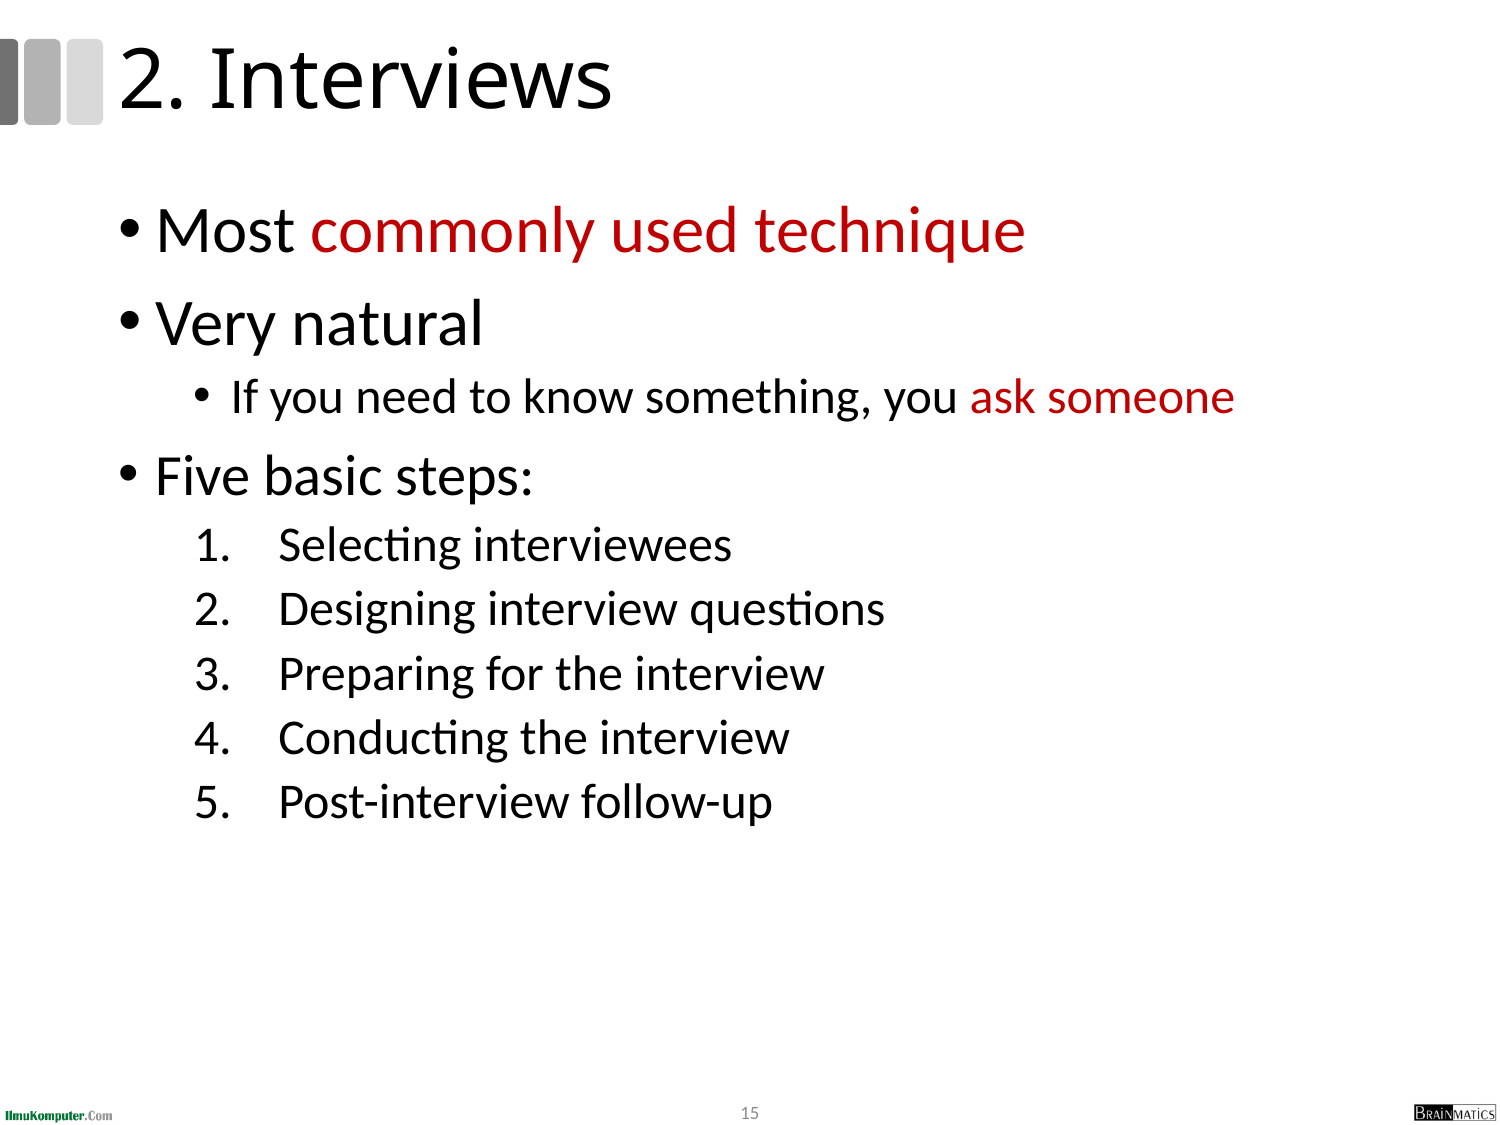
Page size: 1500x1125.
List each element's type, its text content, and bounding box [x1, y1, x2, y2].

list Most commonly used technique Very natural If you need to know something, you ask someone Five basic steps: Selecting interviewees Designing interview questions Preparing for the interview Conducting the interview Post-interview follow-up [103, 187, 1397, 1063]
slide_number 15 [581, 1100, 919, 1125]
picture [4, 1106, 113, 1125]
picture [1412, 1102, 1498, 1123]
title 2. Interviews [103, 24, 1498, 138]
